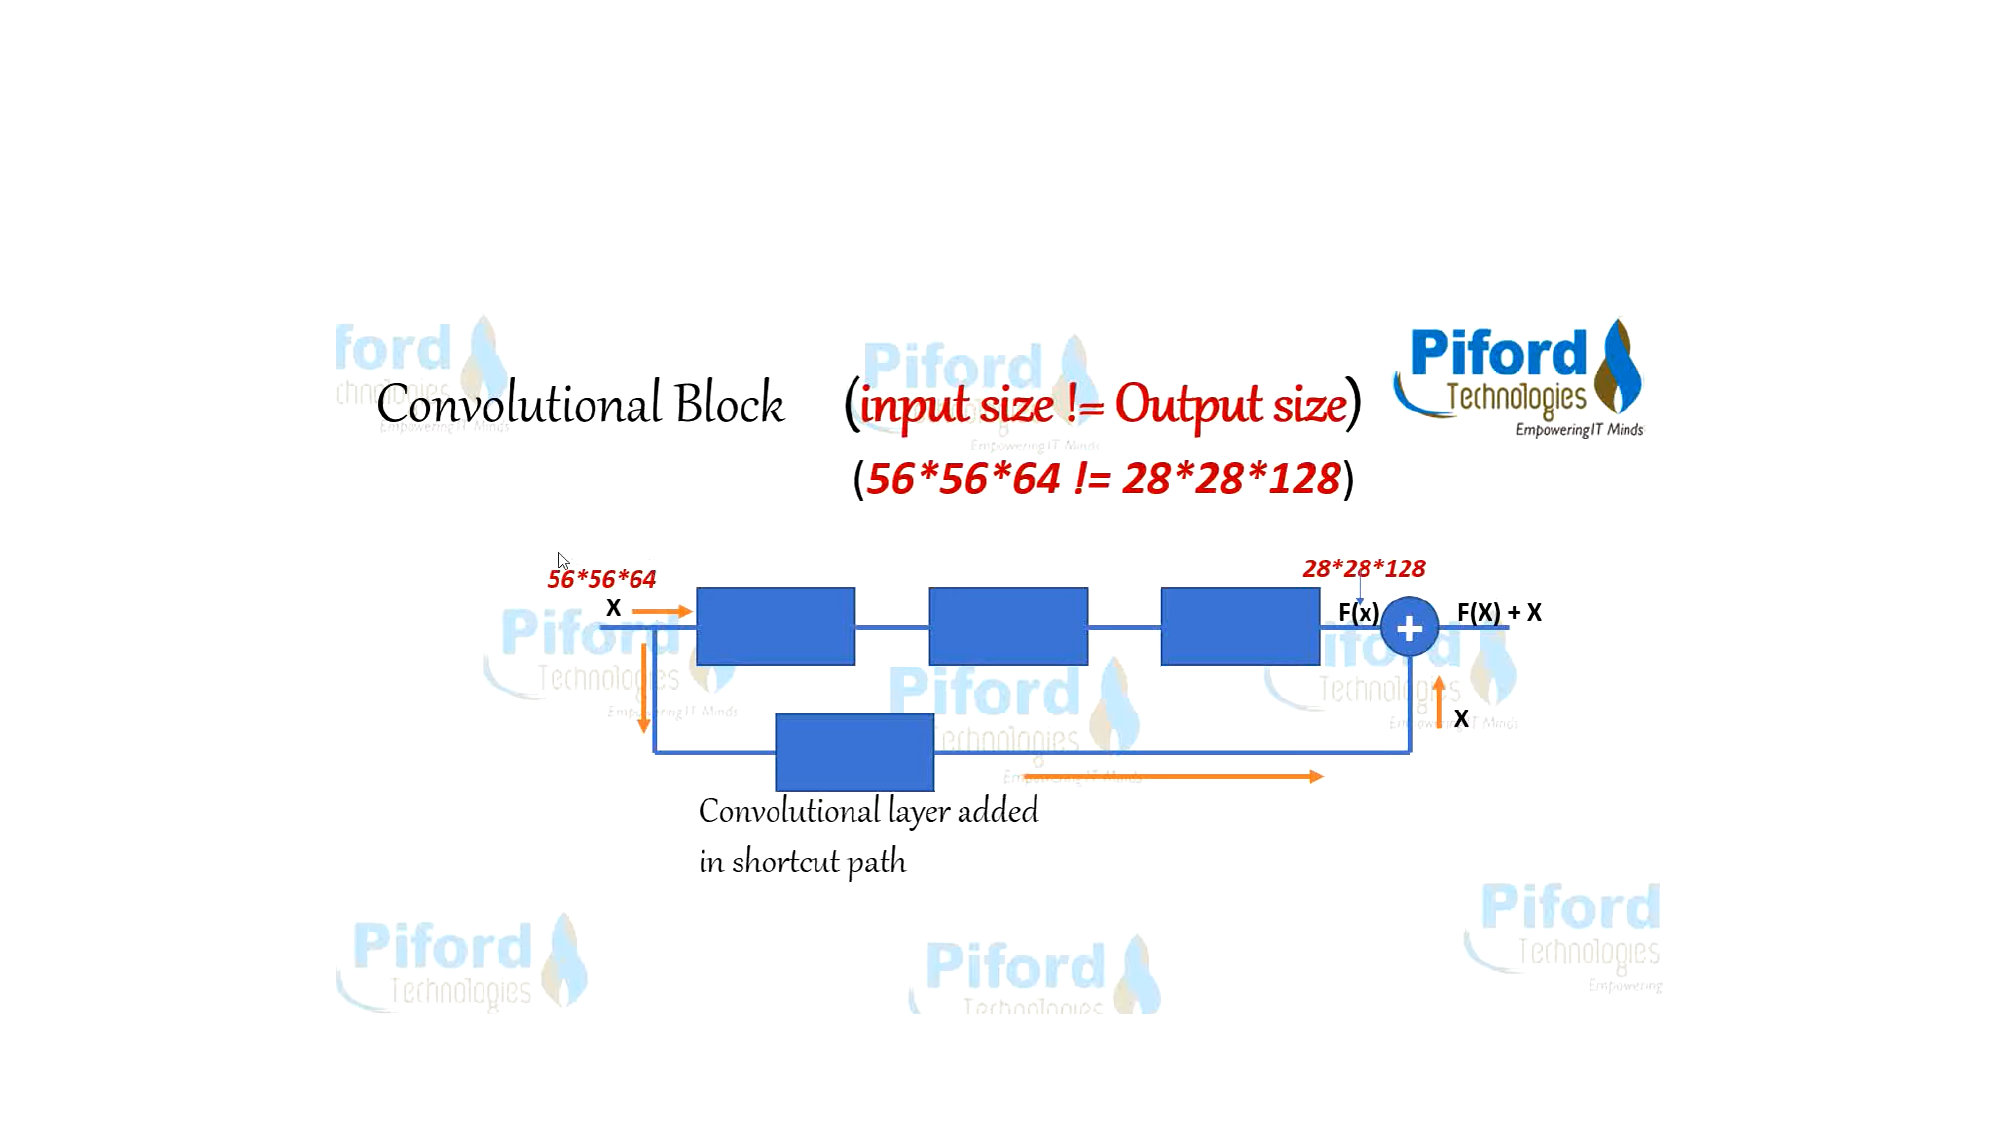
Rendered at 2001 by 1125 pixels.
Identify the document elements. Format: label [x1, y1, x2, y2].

list [336, 299, 1664, 1014]
